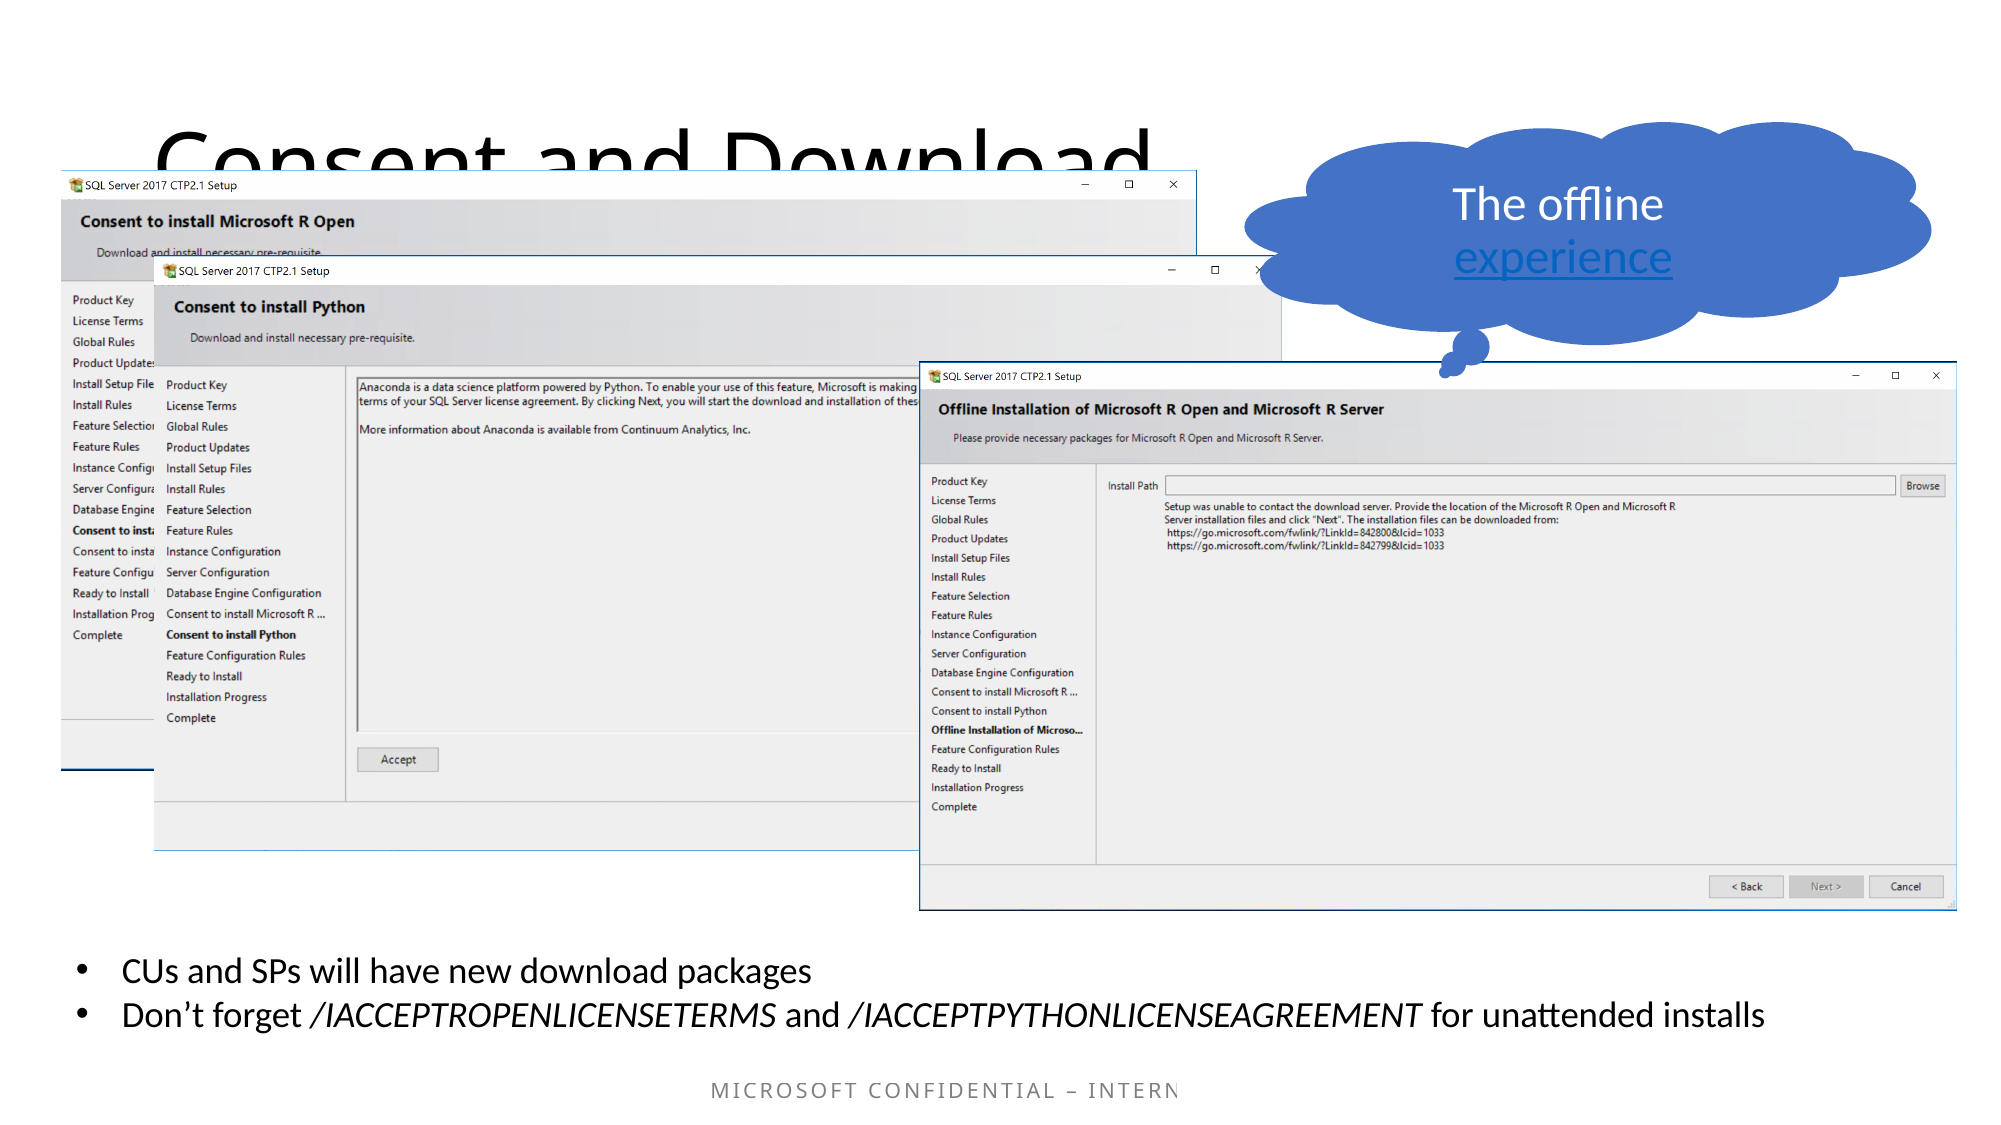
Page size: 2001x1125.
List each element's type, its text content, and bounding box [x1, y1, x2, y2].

text_box The offline experience [1243, 121, 1933, 361]
text_box CUs and SPs will have new download packages Don’t forget /IACCEPTROPENLICENSETERMS and /IACCEPTPYTHONLICENSEAGREEMENT for unattended installs [61, 938, 1781, 1042]
title Consent and Download [137, 59, 1863, 255]
picture [61, 170, 1957, 911]
